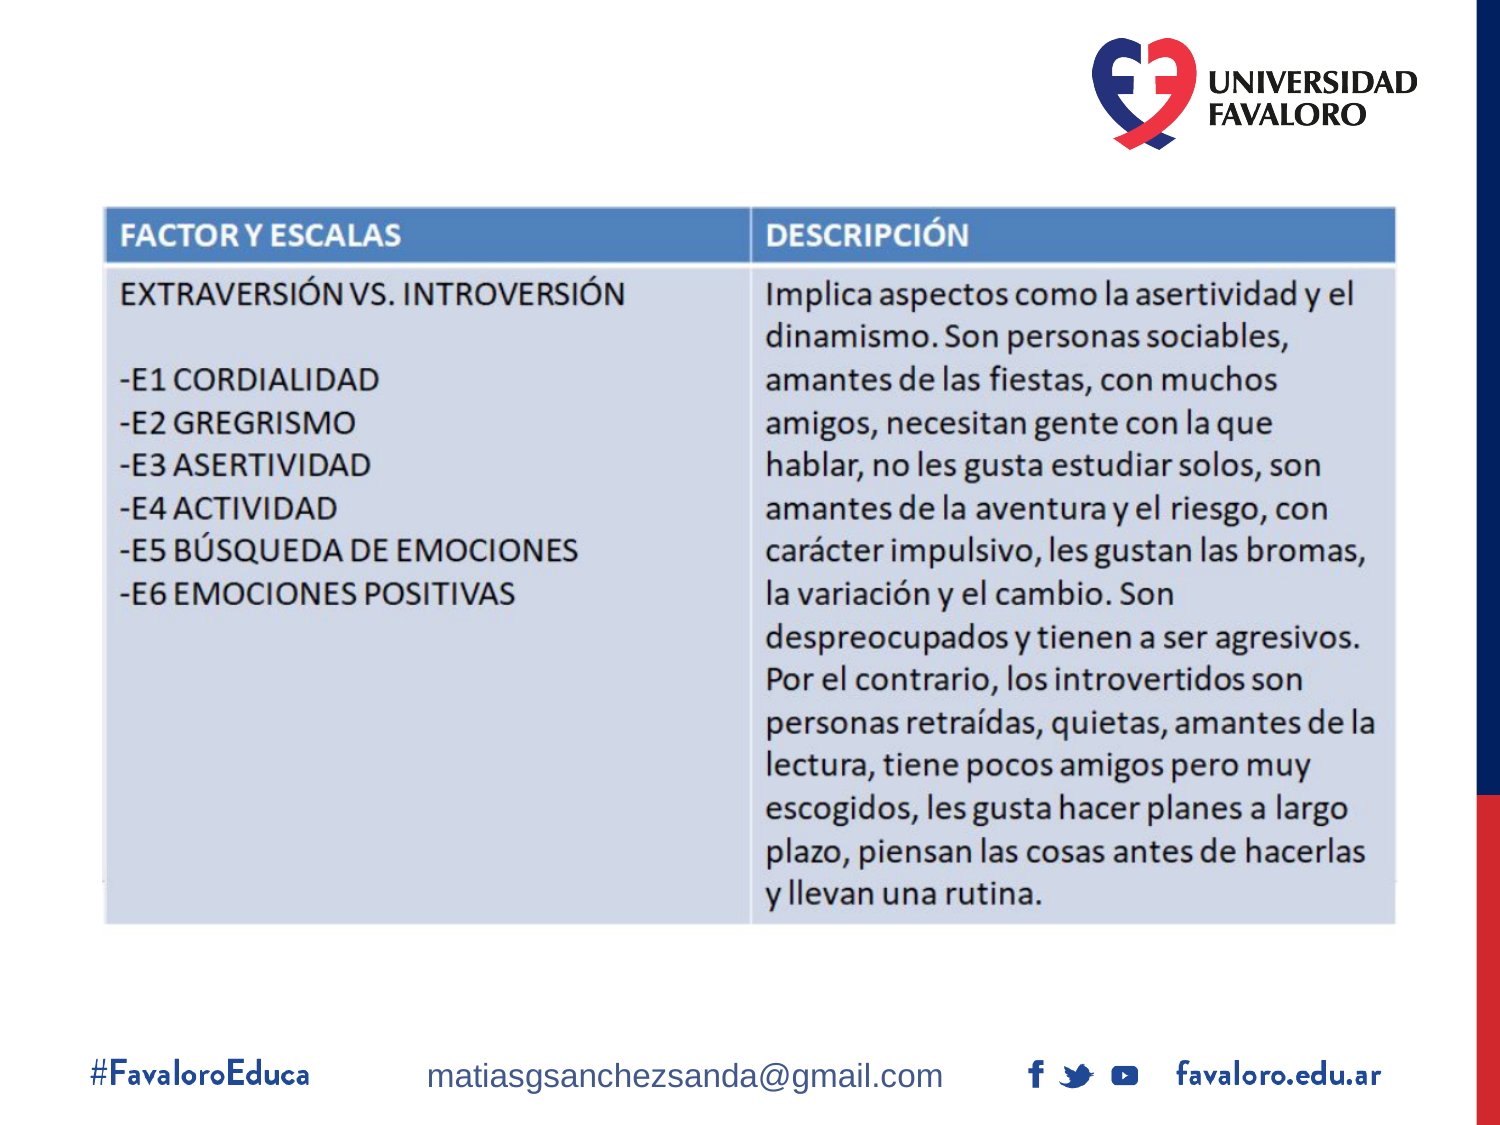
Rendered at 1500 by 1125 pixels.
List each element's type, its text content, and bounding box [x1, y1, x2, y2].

picture [1092, 38, 1417, 150]
picture [1014, 1041, 1388, 1100]
picture [84, 184, 1416, 941]
text_box matiasgsanchezsanda@gmail.com [419, 1046, 953, 1102]
picture [76, 1035, 322, 1106]
